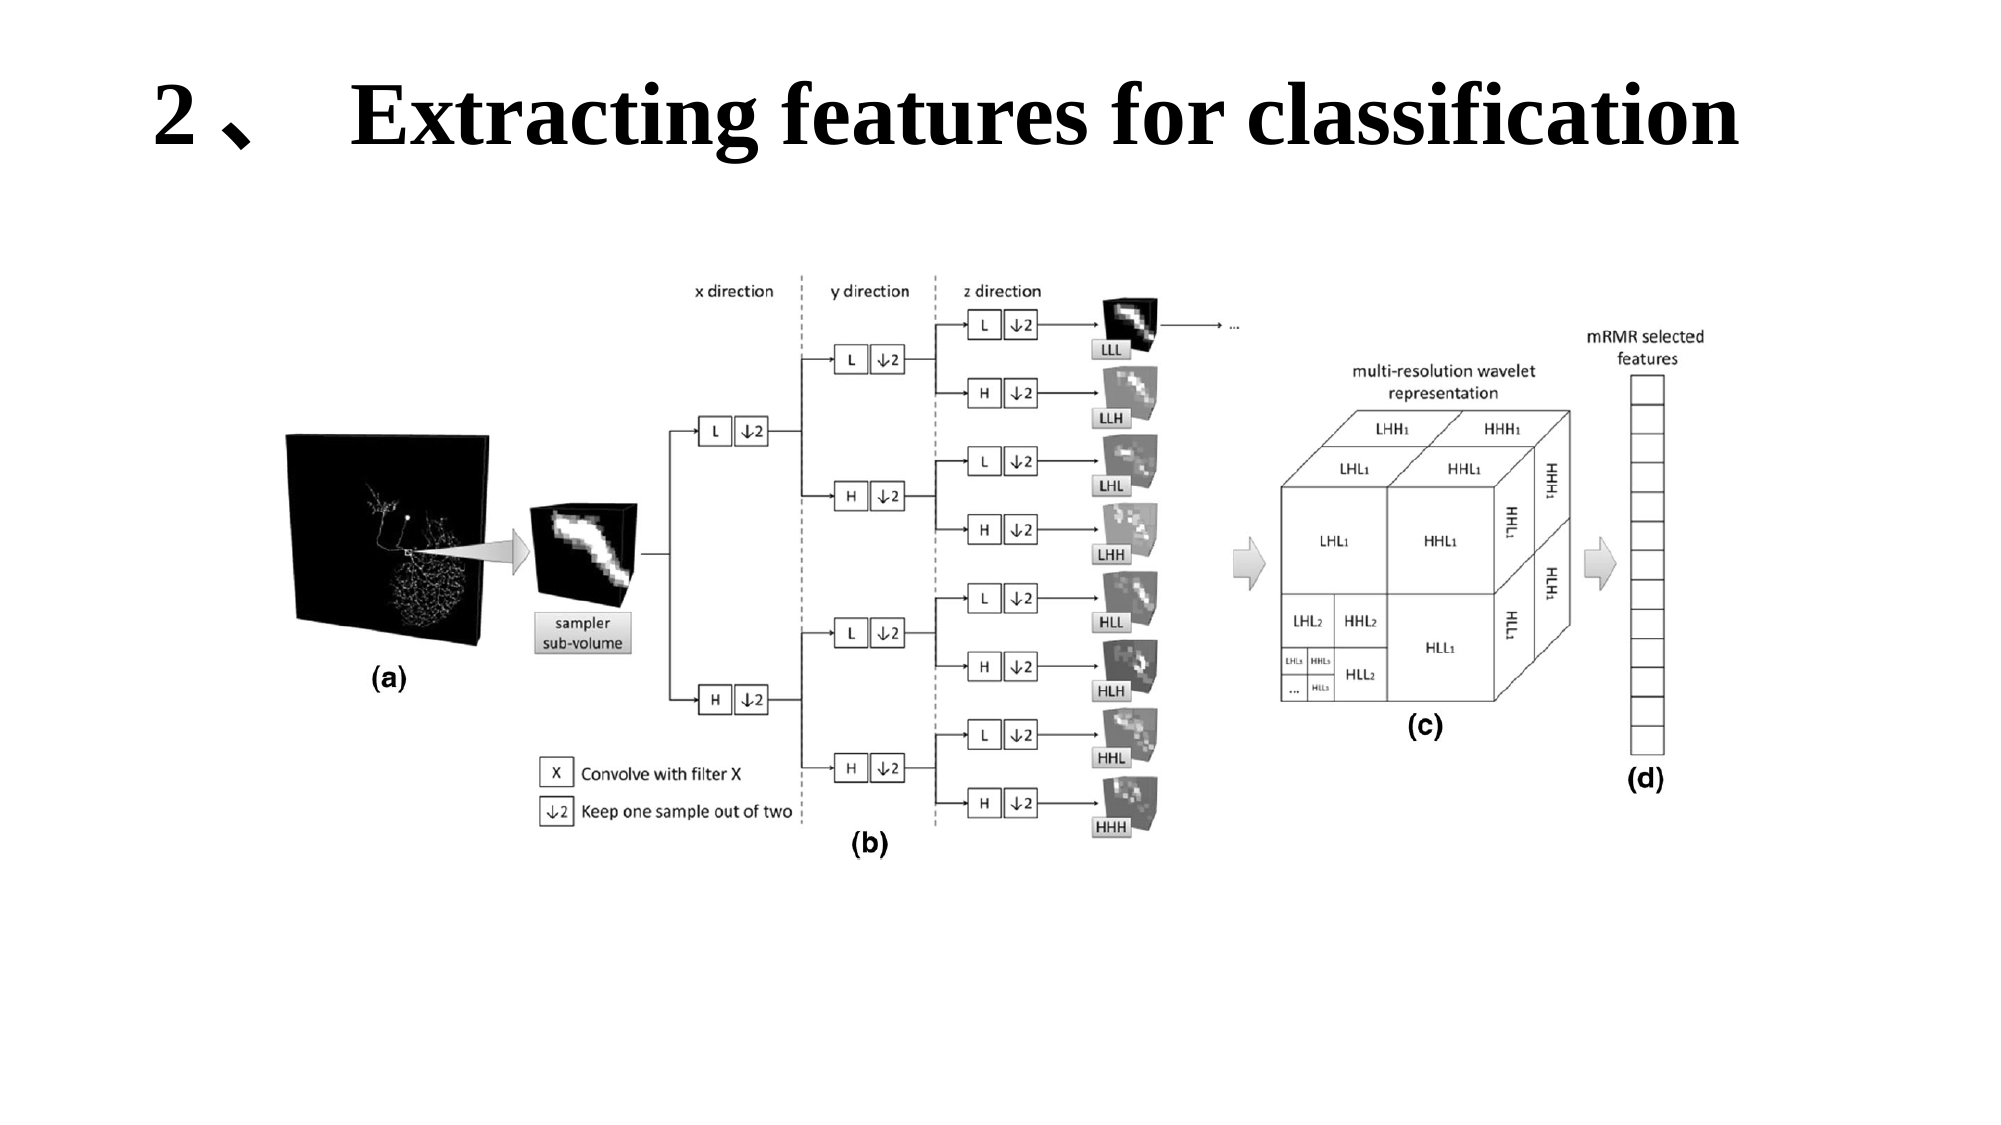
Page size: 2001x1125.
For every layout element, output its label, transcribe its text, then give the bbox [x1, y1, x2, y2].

title 2、 Extracting features for classification [137, 59, 1863, 172]
picture [250, 255, 1750, 870]
